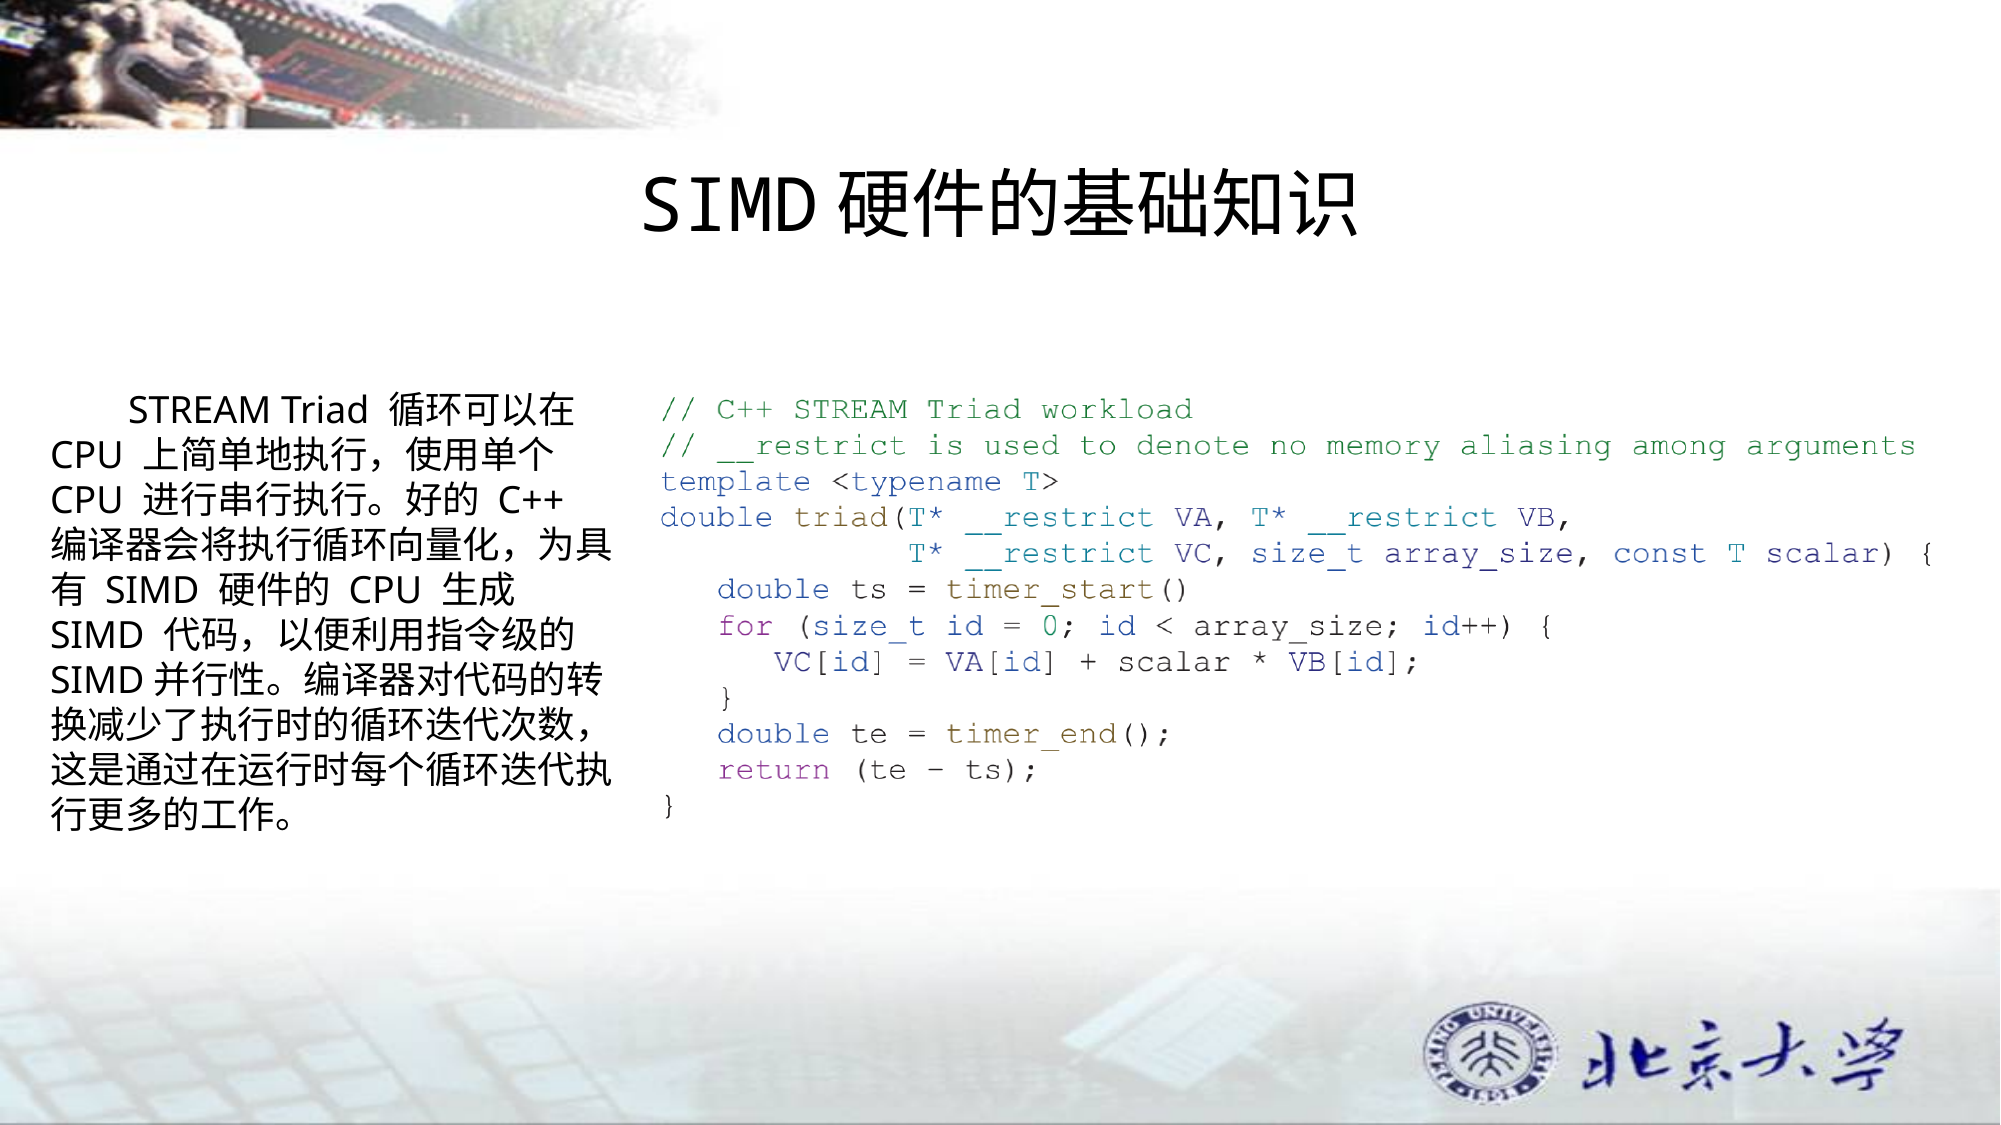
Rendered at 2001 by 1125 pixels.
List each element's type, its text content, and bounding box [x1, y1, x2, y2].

title SIMD硬件的基础知识 [99, 145, 1900, 258]
text_box STREAM Triad 循环可以在 CPU 上简单地执行，使用单个 CPU 进行串行执行。好的 C++ 编译器会将执行循环向量化，为具有 SIMD 硬件的 CPU 生成 SIMD 代码，以便利用指令级的 SIMD并行性。编译器对代码的转换减少了执行时的循环迭代次数，这是通过在运行时每个循环迭代执行更多的工作。 [35, 378, 626, 844]
picture [0, 0, 2000, 1125]
